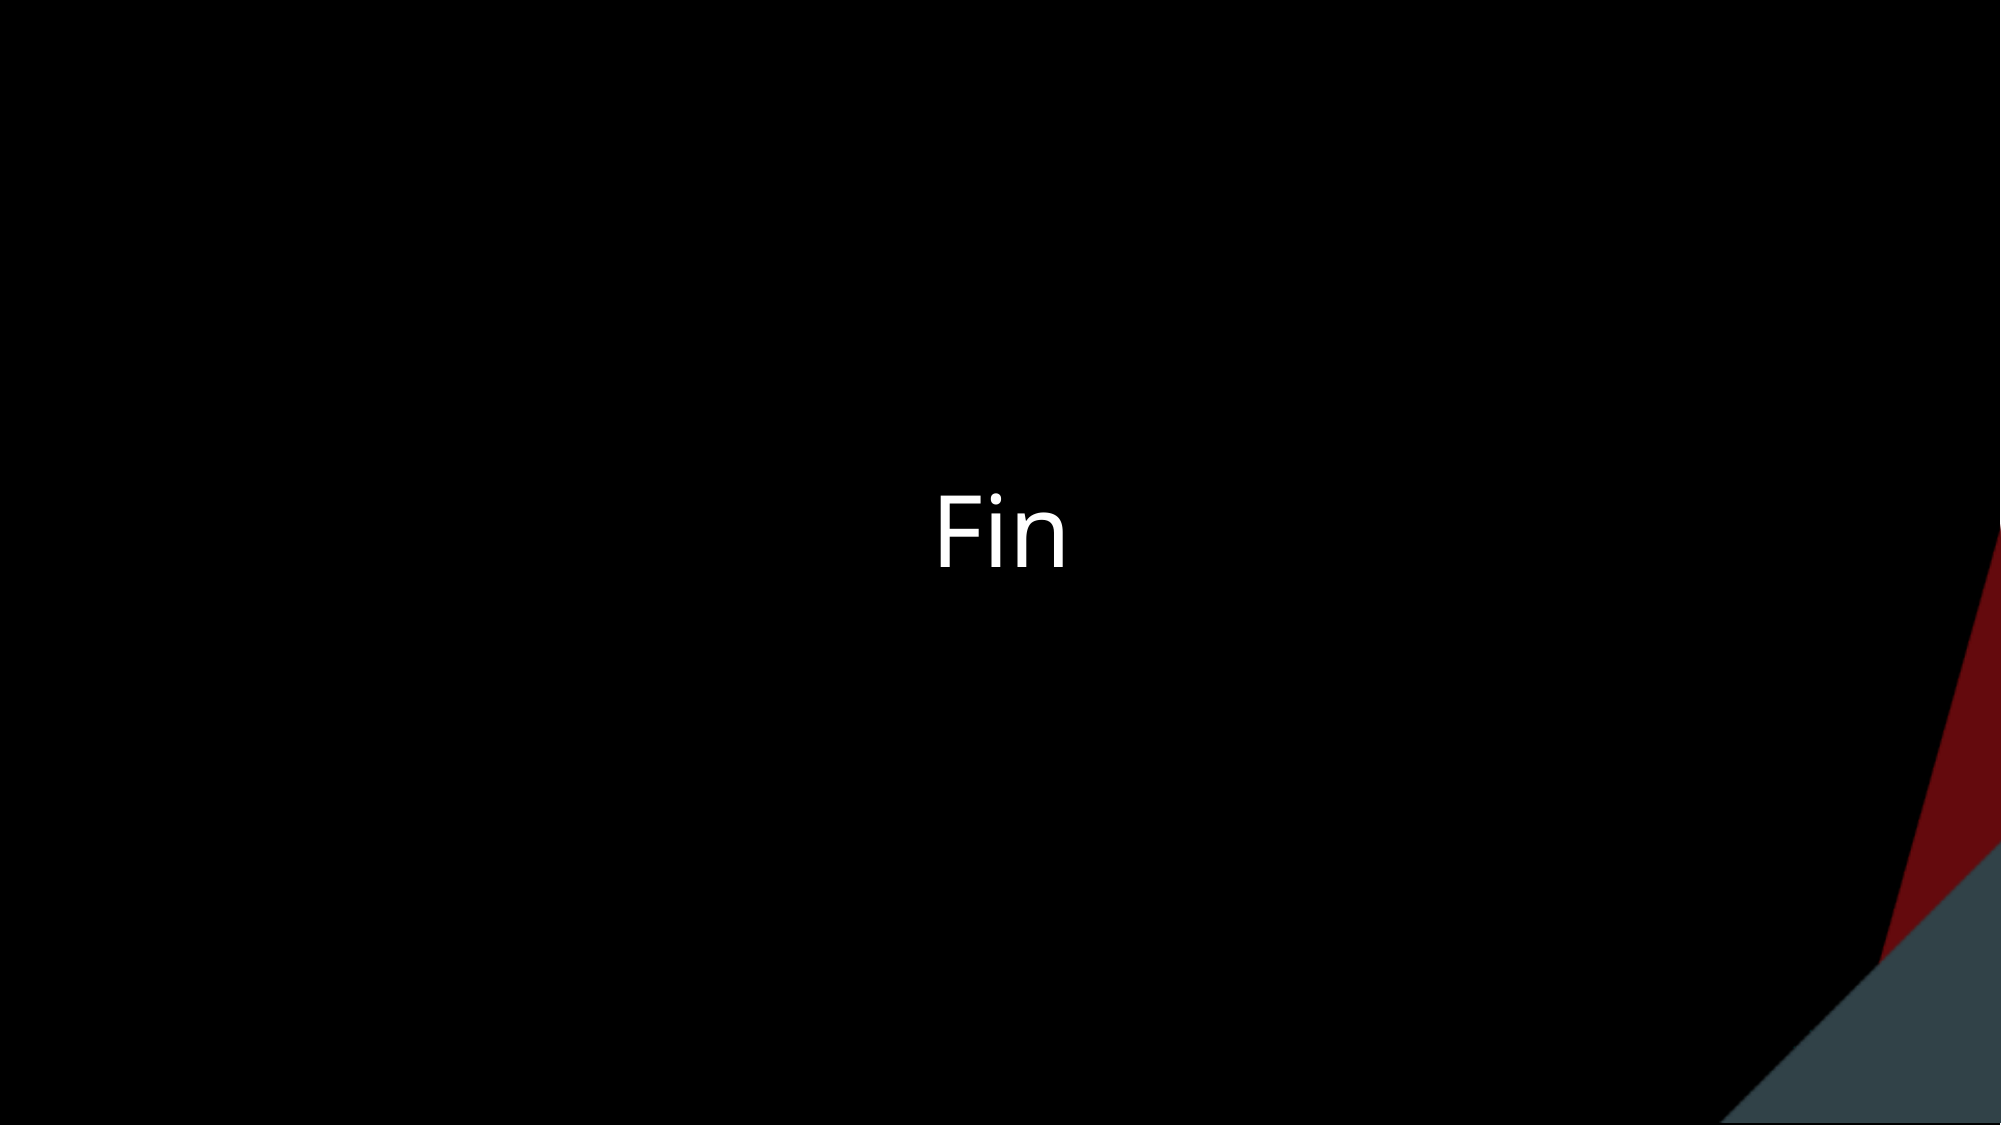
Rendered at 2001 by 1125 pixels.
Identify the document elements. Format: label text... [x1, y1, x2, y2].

text_box Fin [916, 459, 1087, 595]
picture [1698, 96, 2001, 1124]
